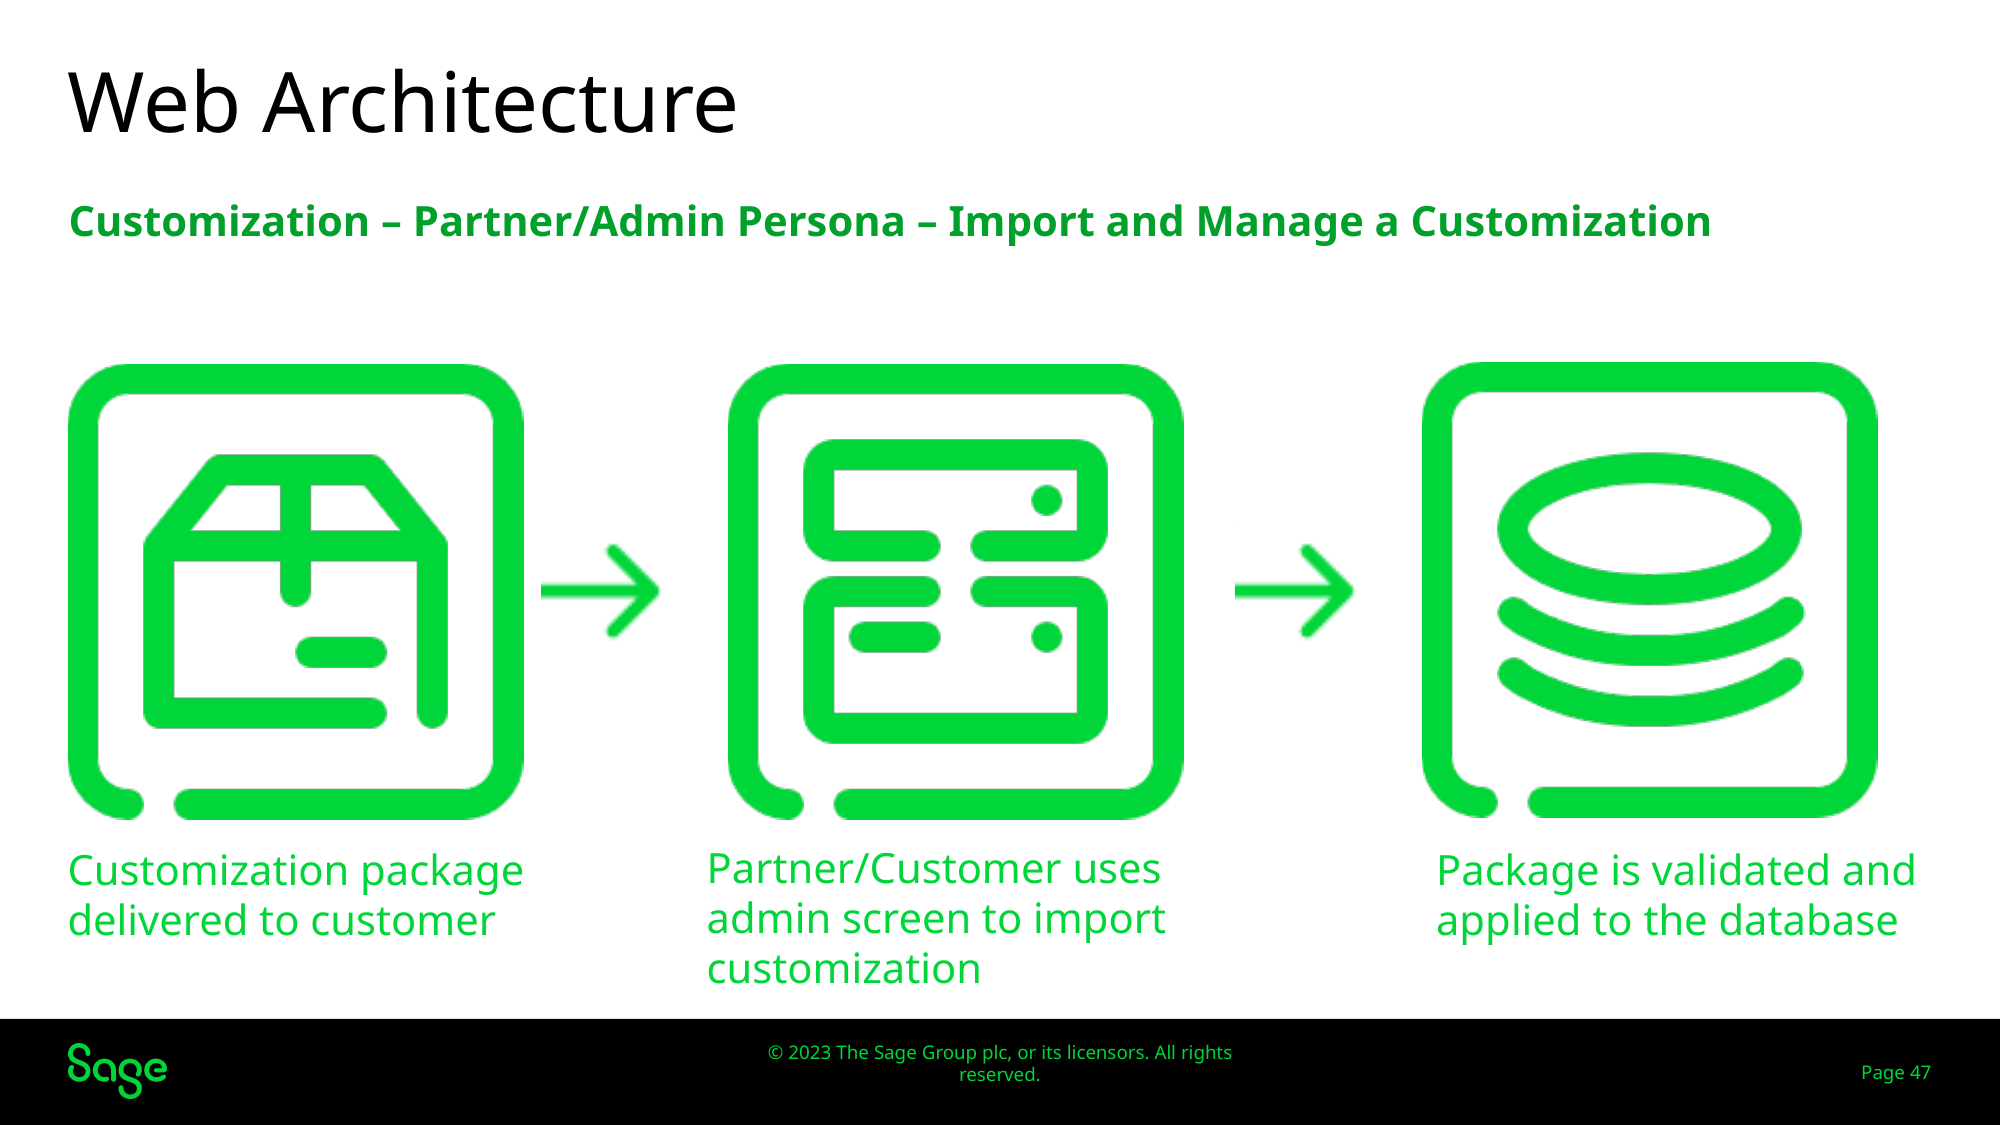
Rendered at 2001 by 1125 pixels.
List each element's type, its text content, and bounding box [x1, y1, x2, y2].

picture [1422, 362, 1878, 818]
text_box Package is validated and applied to the database [1436, 836, 2000, 1041]
picture [540, 522, 677, 658]
picture [68, 1043, 167, 1099]
list Customization – Partner/Admin Persona – Import and Manage a Customization [68, 186, 1930, 259]
picture [728, 364, 1184, 820]
text_box Partner/Customer uses admin screen to import customization [706, 834, 1291, 1039]
picture [1235, 522, 1371, 658]
text_box Customization package delivered to customer [67, 836, 621, 1041]
slide_number Page 47 [1809, 1043, 1947, 1104]
title Web Architecture [67, 49, 1930, 147]
picture [68, 364, 524, 820]
